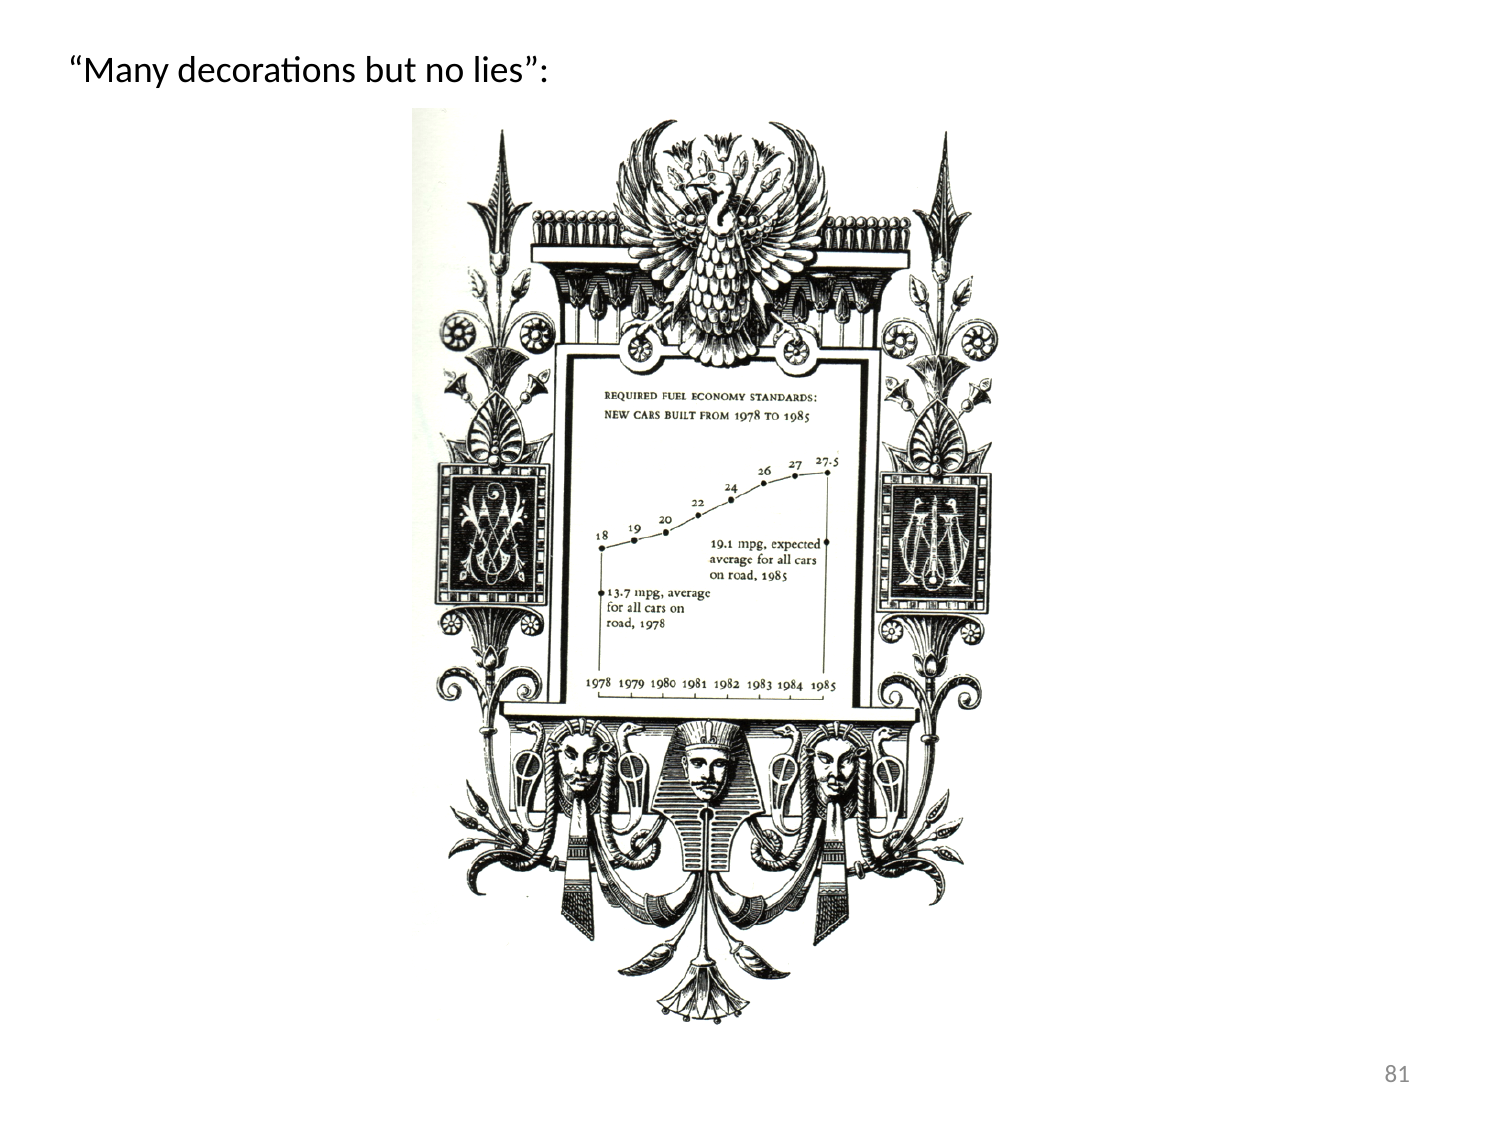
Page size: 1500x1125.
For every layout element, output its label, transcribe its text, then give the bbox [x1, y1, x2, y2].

text_box “Many decorations but no lies”: [52, 37, 565, 98]
picture [412, 107, 1013, 1043]
slide_number 81 [1074, 1042, 1425, 1103]
